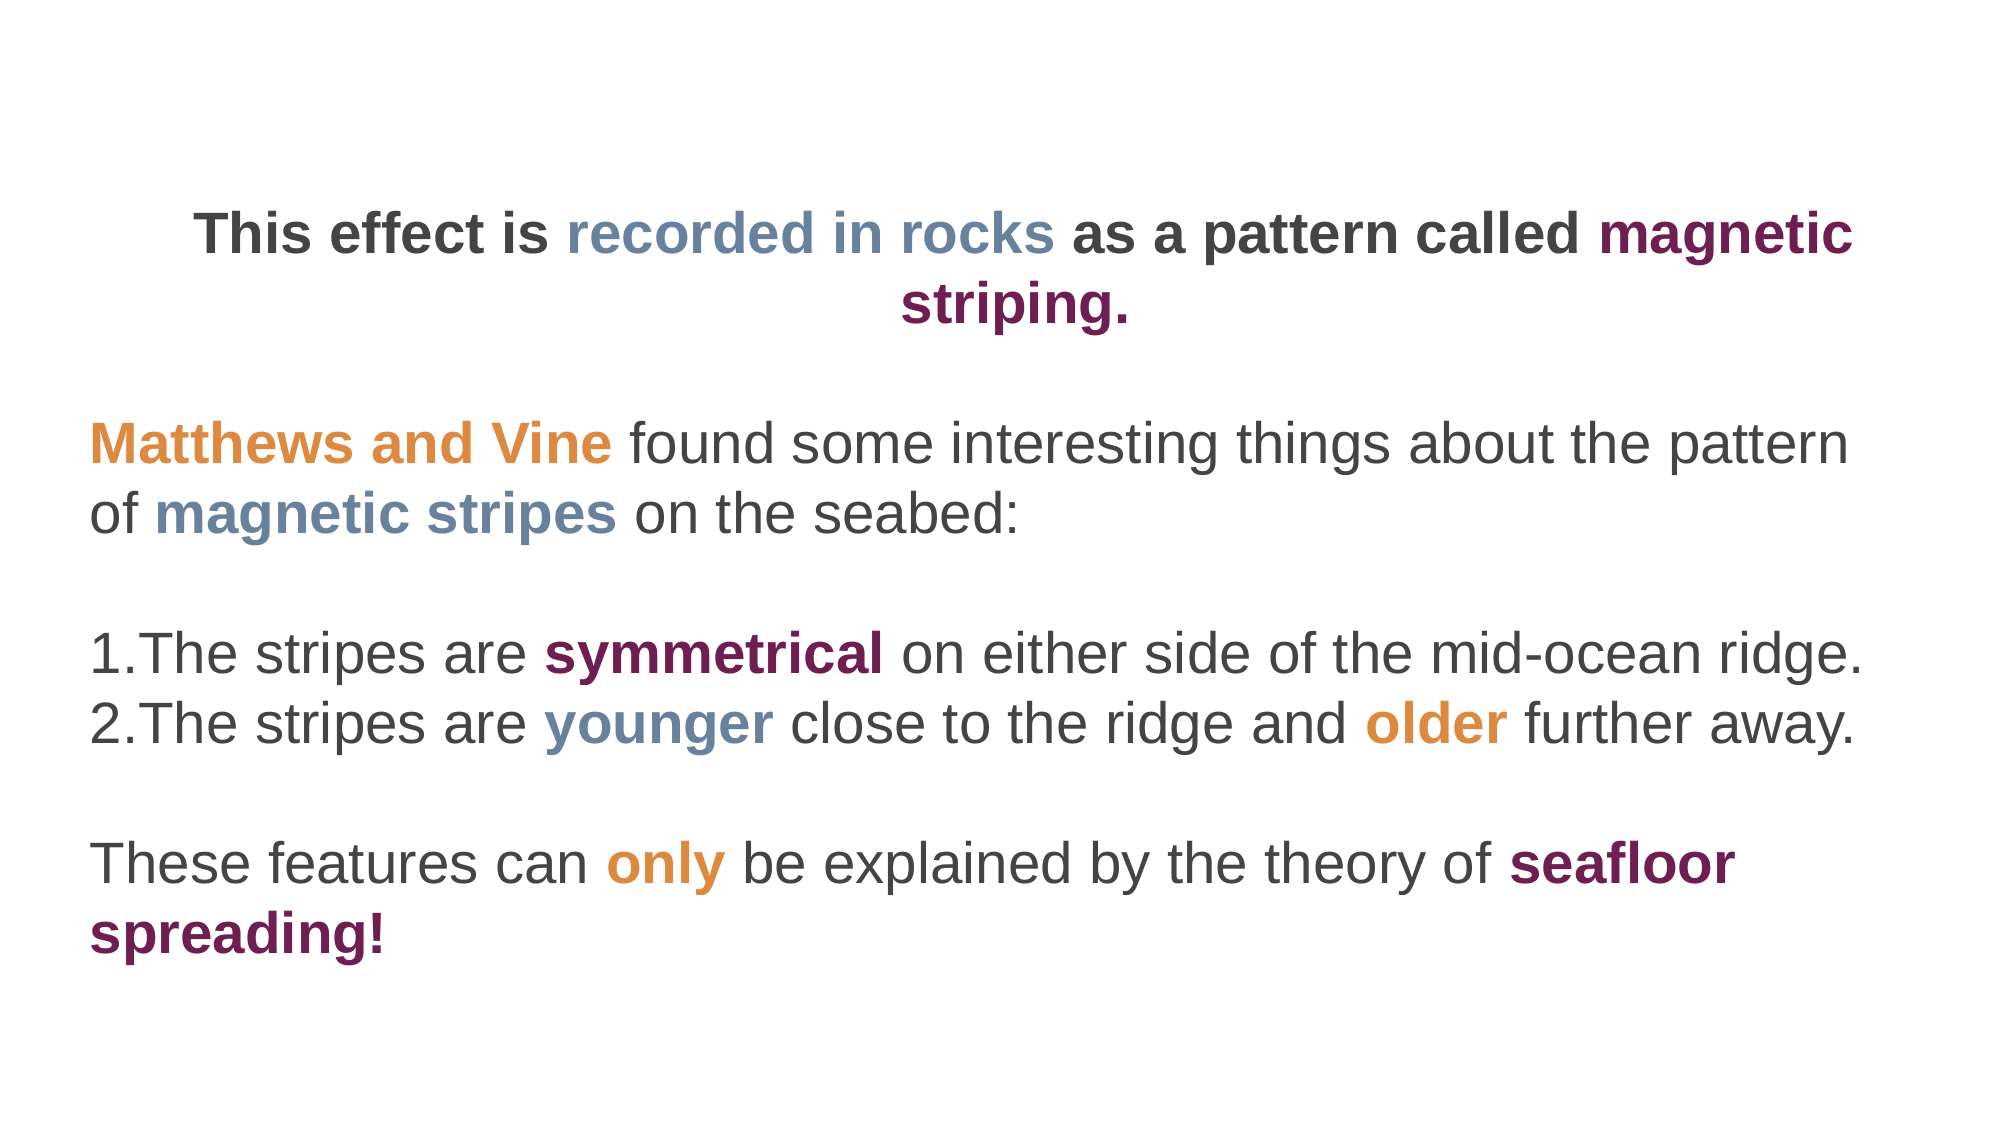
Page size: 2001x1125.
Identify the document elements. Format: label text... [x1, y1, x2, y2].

text_box This effect is recorded in rocks as a pattern called magnetic striping. Matthews and Vine found some interesting things about the pattern of magnetic stripes on the seabed: The stripes are symmetrical on either side of the mid-ocean ridge. The stripes are younger close to the ridge and older further away. These features can only be explained by the theory of seafloor spreading! [75, 188, 1973, 973]
